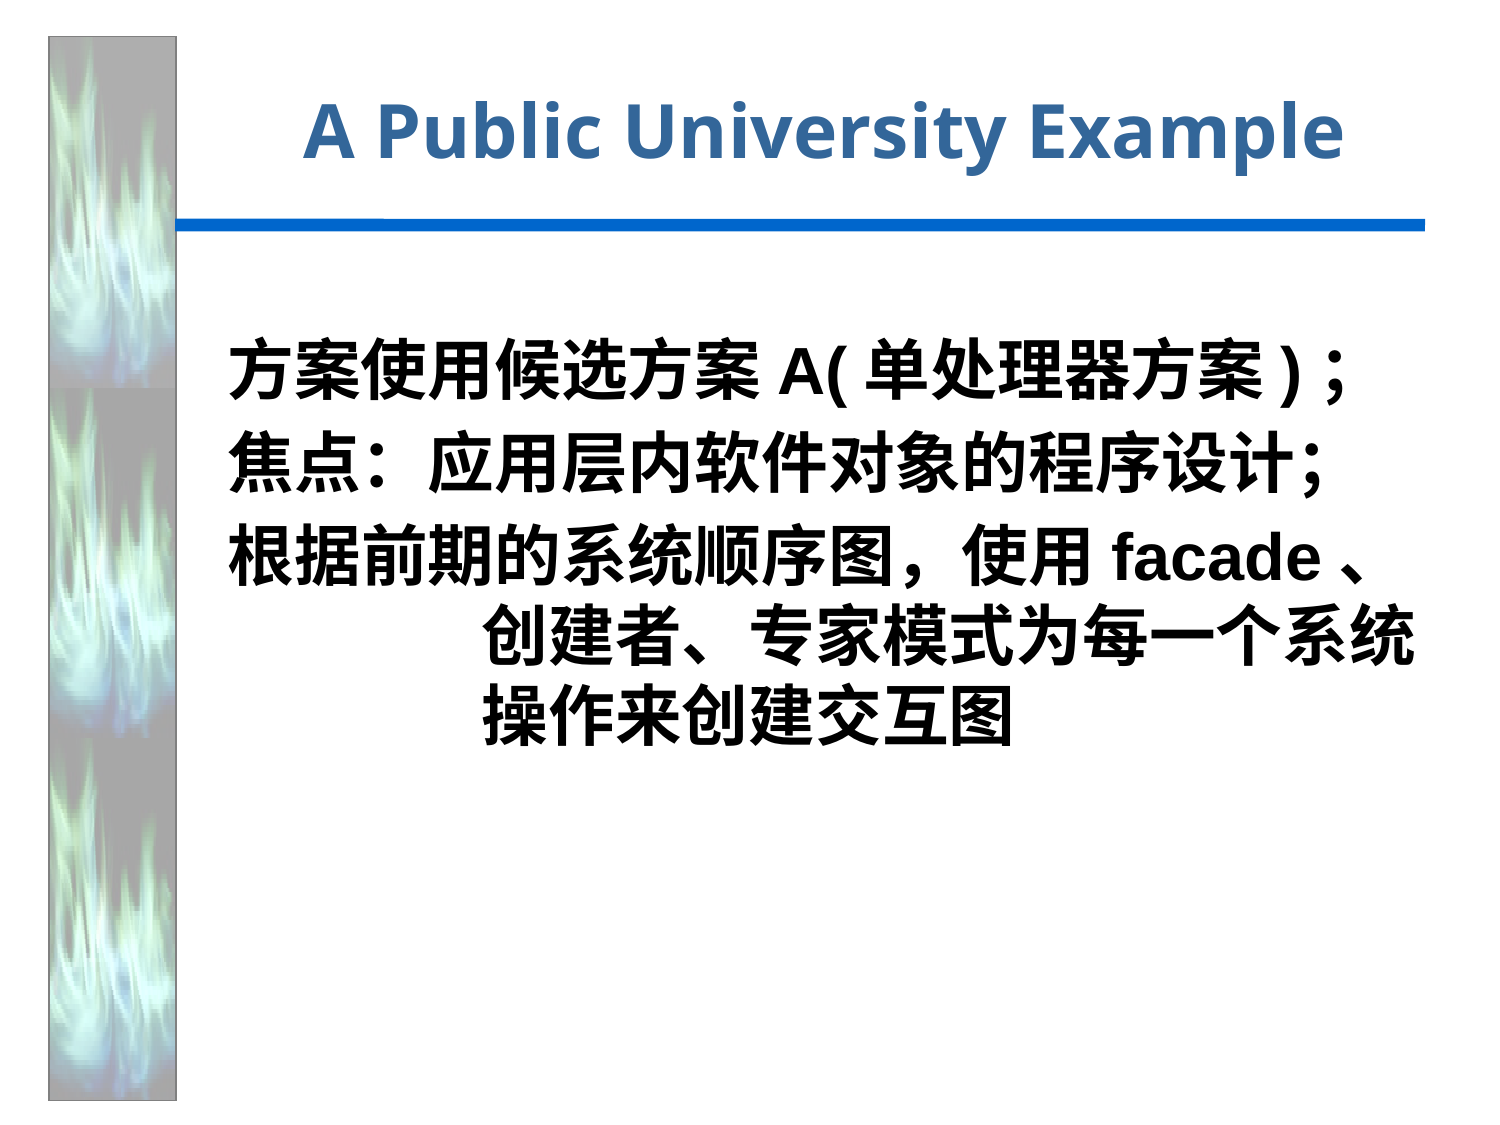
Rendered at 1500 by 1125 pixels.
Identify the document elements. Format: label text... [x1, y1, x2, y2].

title A Public University Example [187, 45, 1463, 213]
list 方案使用候选方案A(单处理器方案)； 焦点：应用层内软件对象的程序设计； 根据前期的系统顺序图，使用facade、创建者、专家模式为每一个系统操作来创建交互图 [212, 320, 1475, 1063]
